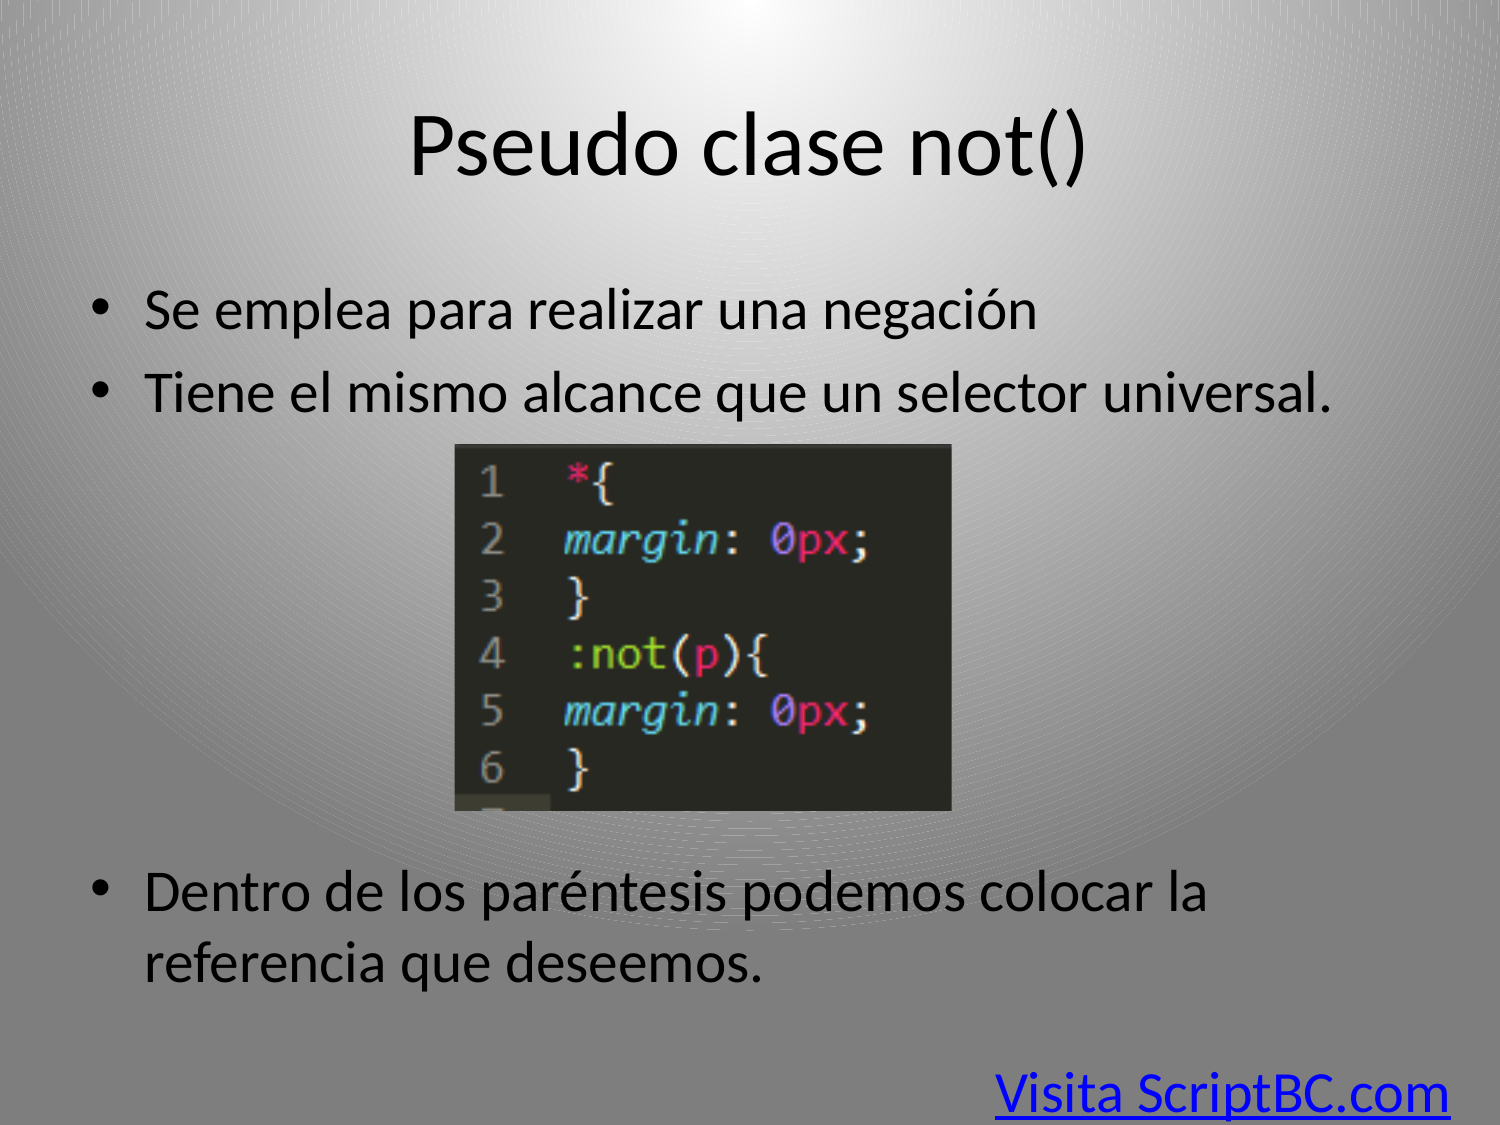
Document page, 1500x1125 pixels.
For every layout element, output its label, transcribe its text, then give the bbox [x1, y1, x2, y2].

title Pseudo clase not() [75, 45, 1425, 233]
list Se emplea para realizar una negación Tiene el mismo alcance que un selector universal. Dentro de los paréntesis podemos colocar la referencia que deseemos. [75, 262, 1425, 1005]
text_box Visita ScriptBC.com [980, 1046, 1500, 1125]
picture [454, 444, 952, 811]
